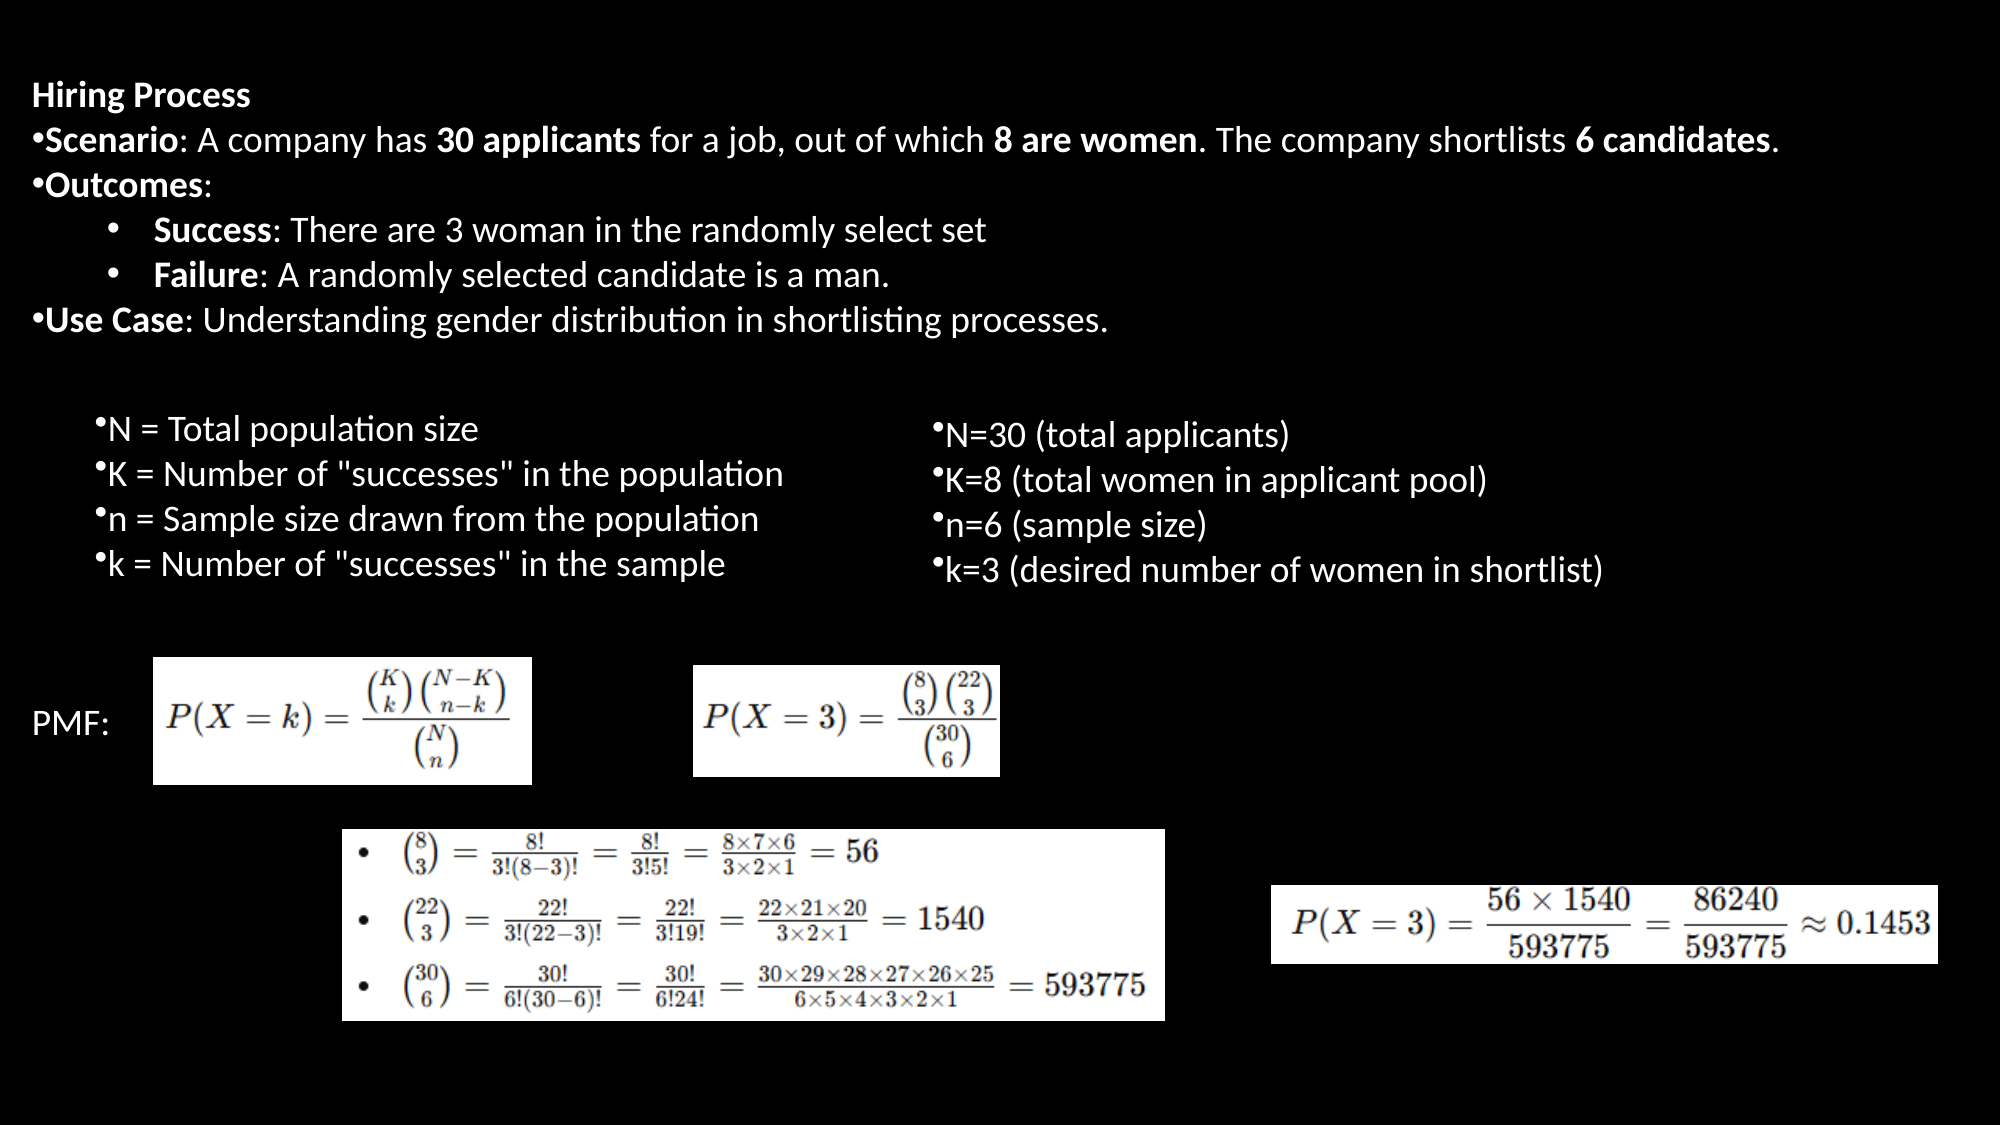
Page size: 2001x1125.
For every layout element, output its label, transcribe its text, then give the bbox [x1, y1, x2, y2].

picture [153, 657, 533, 785]
text_box N=30 (total applicants) K=8 (total women in applicant pool) n=6 (sample size) k=3 (desired number of women in shortlist) [917, 402, 1836, 597]
text_box PMF: [17, 690, 153, 751]
picture [1271, 885, 1938, 965]
picture [693, 665, 1000, 777]
picture [342, 829, 1165, 1021]
text_box Hiring Process Scenario: A company has 30 applicants for a job, out of which 8 are women. The company shortlists 6 candidates. Outcomes: Success: There are 3 woman in the randomly select set Failure: A randomly selected candidate is a man. Use Case: Understanding gender distribution in shortlisting processes. [17, 62, 1854, 348]
text_box N = Total population size K = Number of "successes" in the population n = Sample size drawn from the population k = Number of "successes" in the sample [79, 396, 963, 592]
